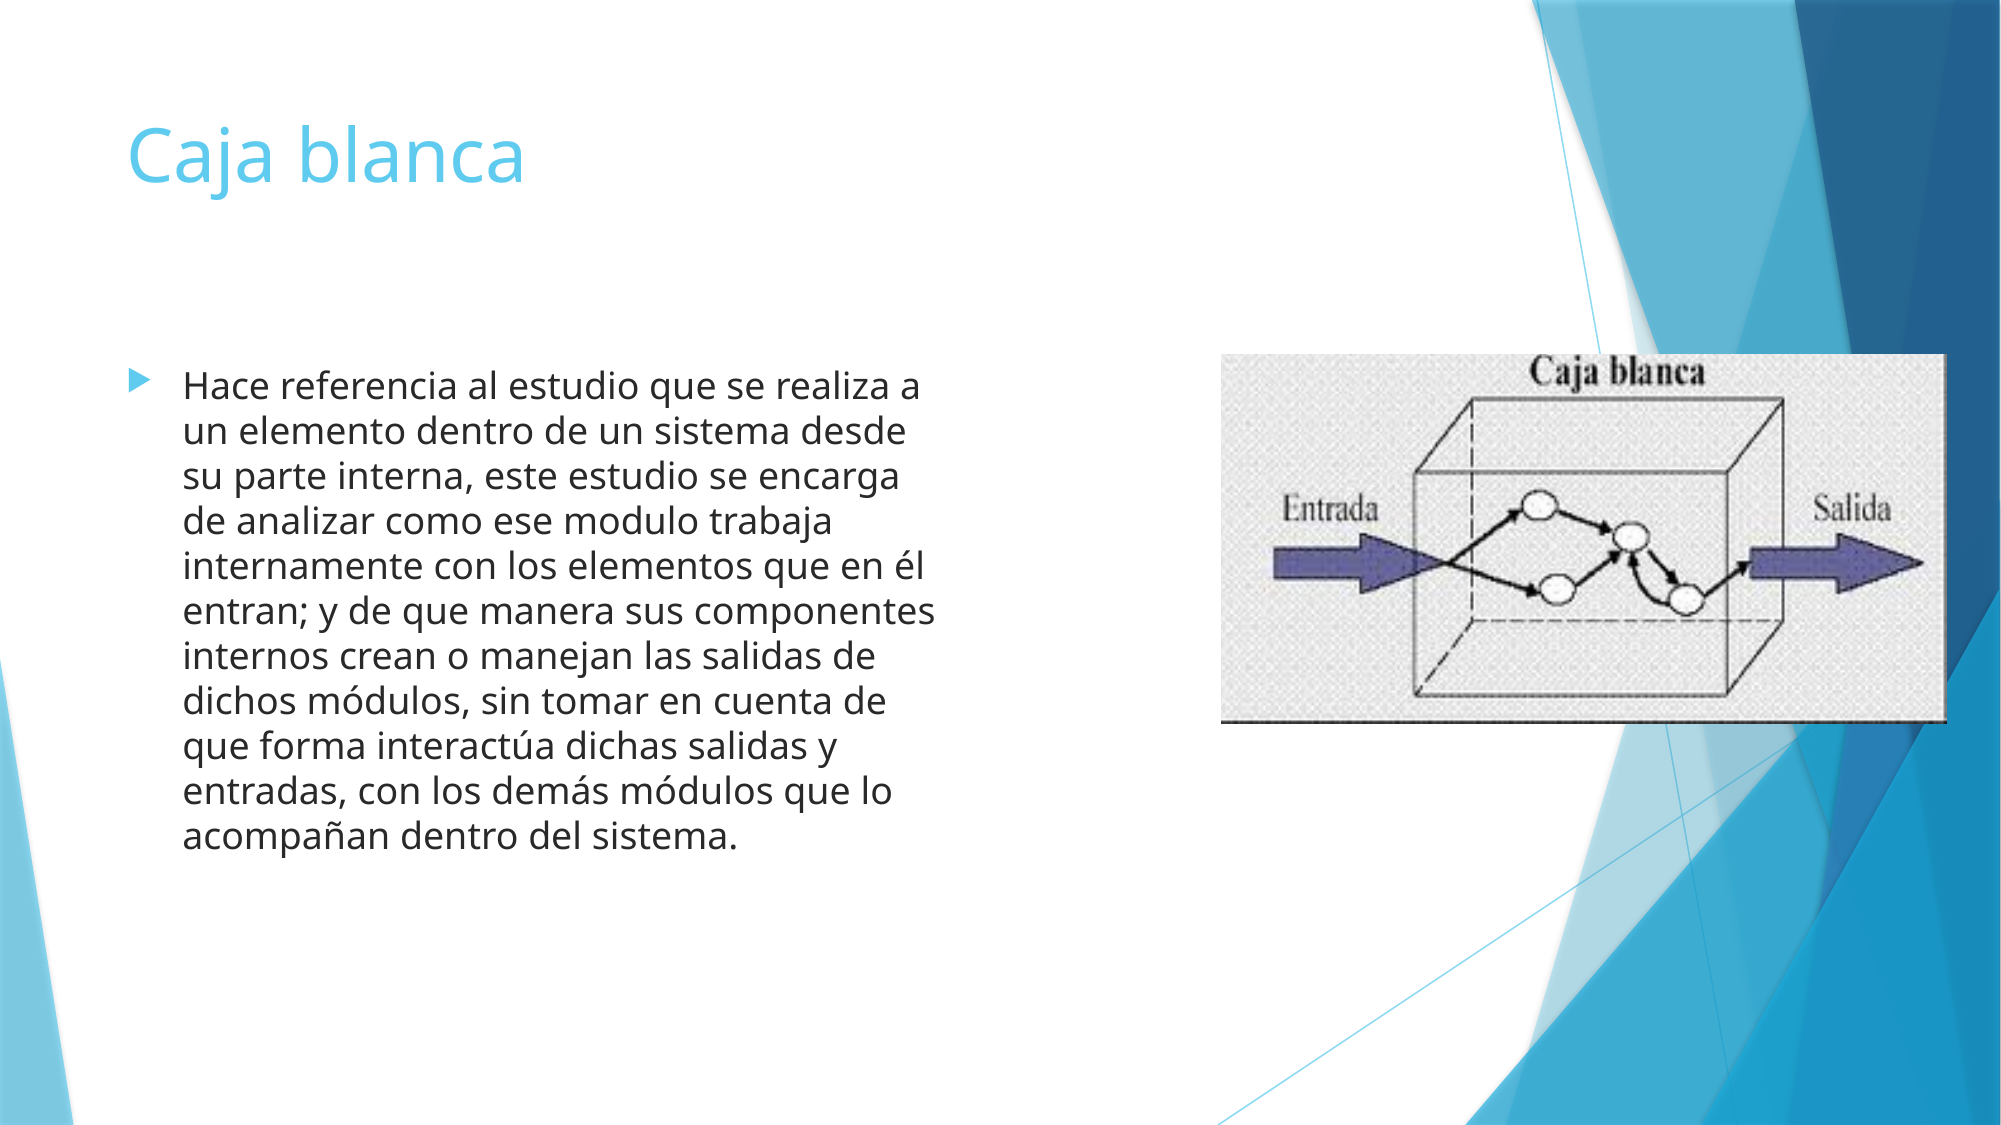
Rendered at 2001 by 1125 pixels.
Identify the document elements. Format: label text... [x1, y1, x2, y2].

picture [1221, 353, 1948, 724]
list Hace referencia al estudio que se realiza a un elemento dentro de un sistema desde su parte interna, este estudio se encarga de analizar como ese modulo trabaja internamente con los elementos que en él entran; y de que manera sus componentes internos crean o manejan las salidas de dichos módulos, sin tomar en cuenta de que forma interactúa dichas salidas y entradas, con los demás módulos que lo acompañan dentro del sistema. [111, 354, 966, 966]
title Caja blanca [111, 99, 1522, 317]
